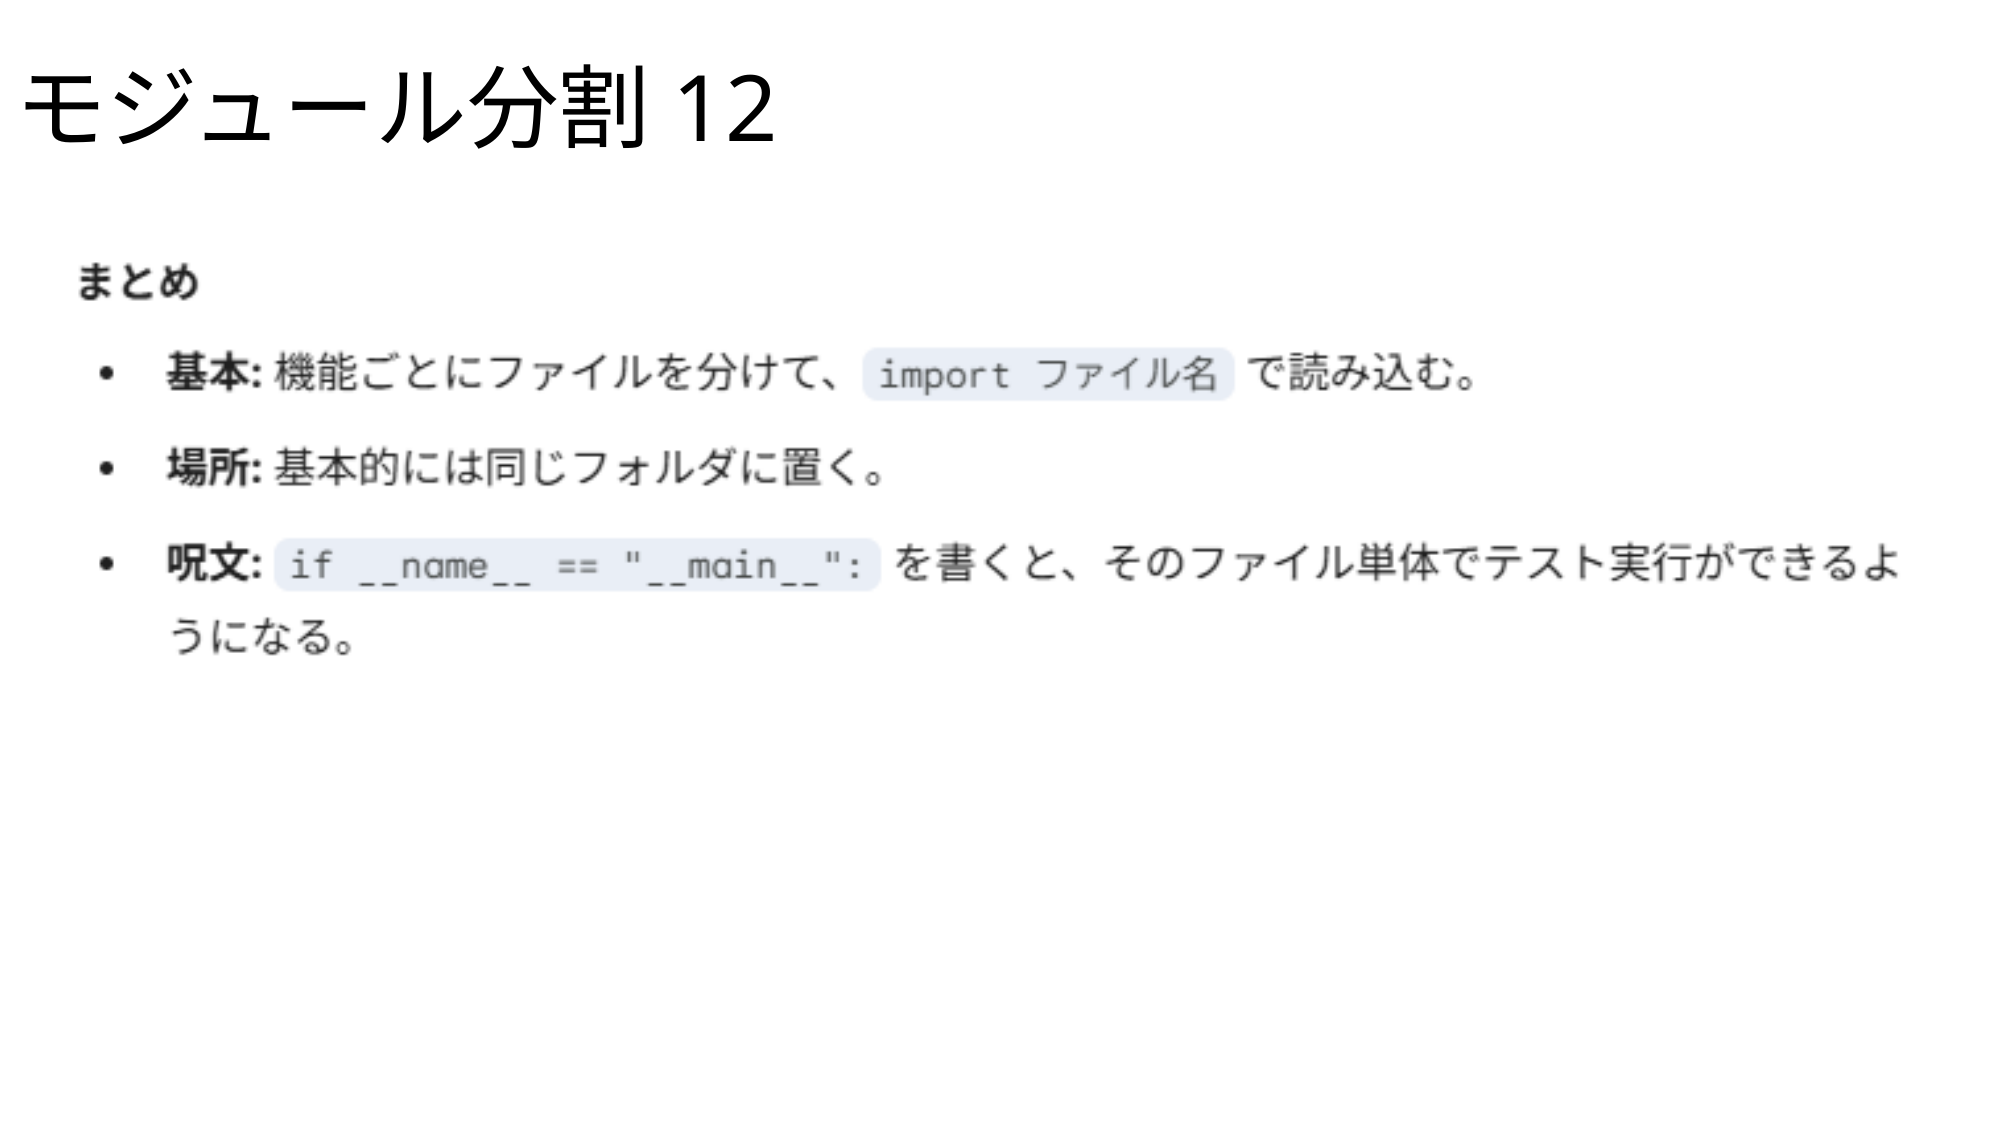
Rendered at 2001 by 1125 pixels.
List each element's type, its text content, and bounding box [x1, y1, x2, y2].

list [48, 240, 1949, 682]
title モジュール分割12 [0, 3, 1725, 221]
